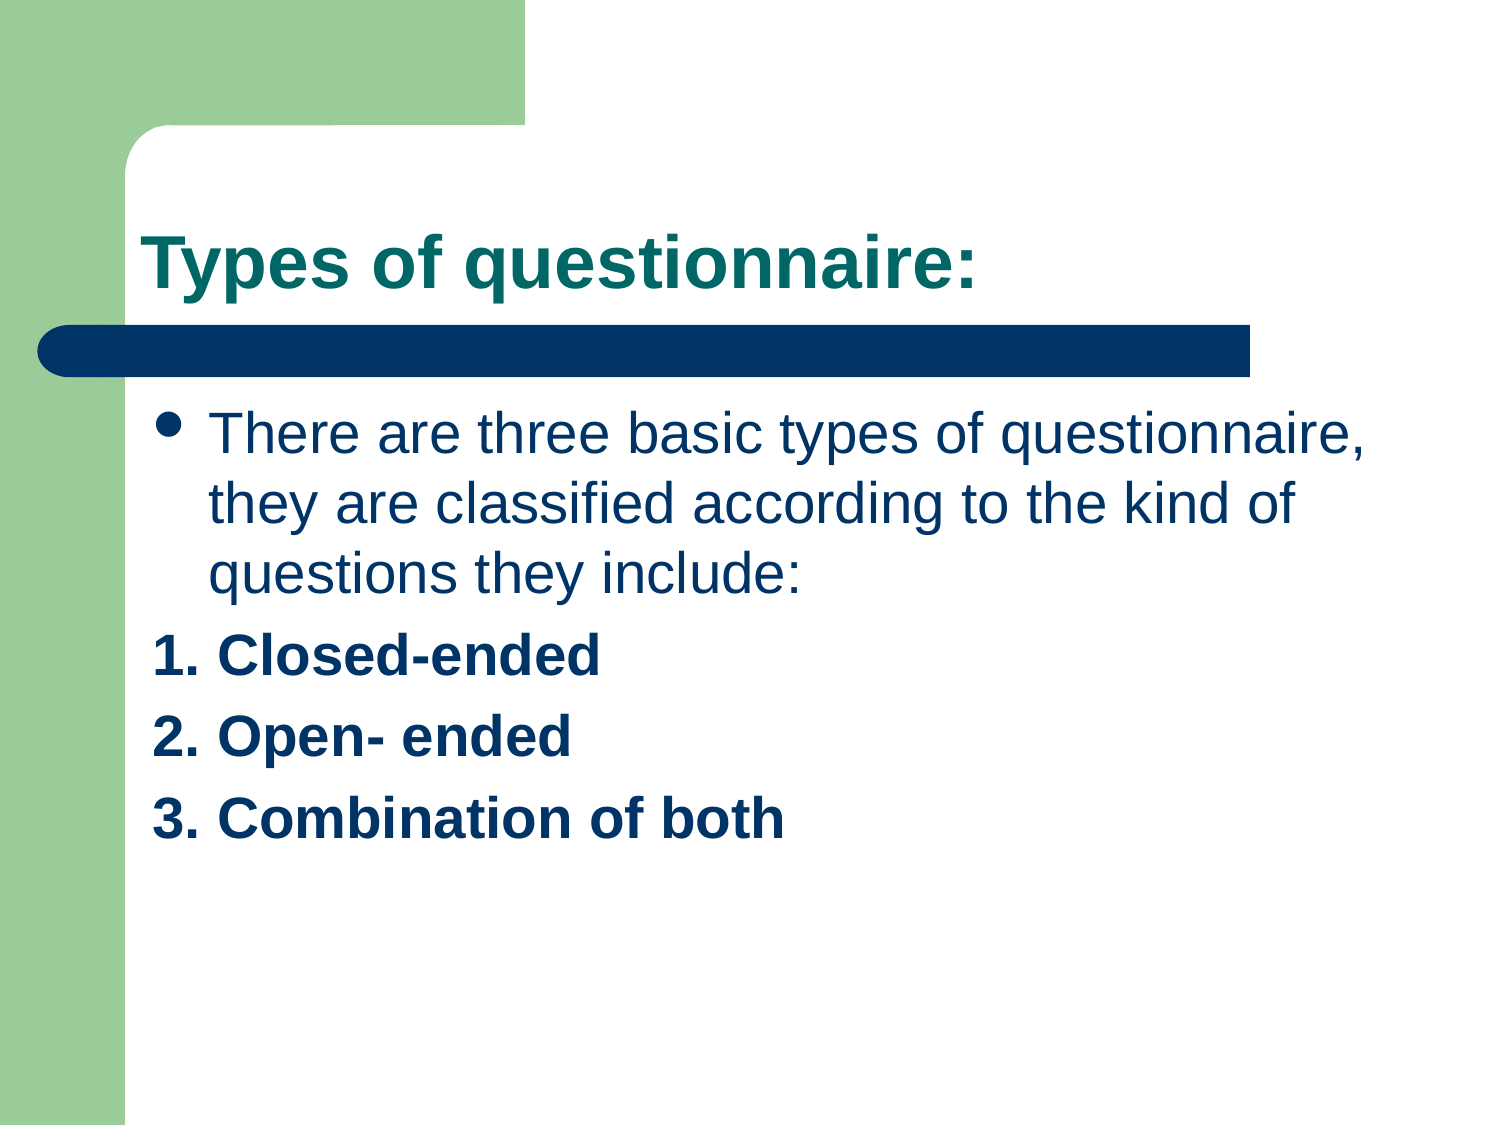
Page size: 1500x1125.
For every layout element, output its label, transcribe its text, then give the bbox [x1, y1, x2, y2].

title Types of questionnaire: [124, 124, 1426, 313]
list There are three basic types of questionnaire, they are classified according to the kind of questions they include: 1. Closed-ended 2. Open- ended 3. Combination of both [137, 387, 1400, 999]
